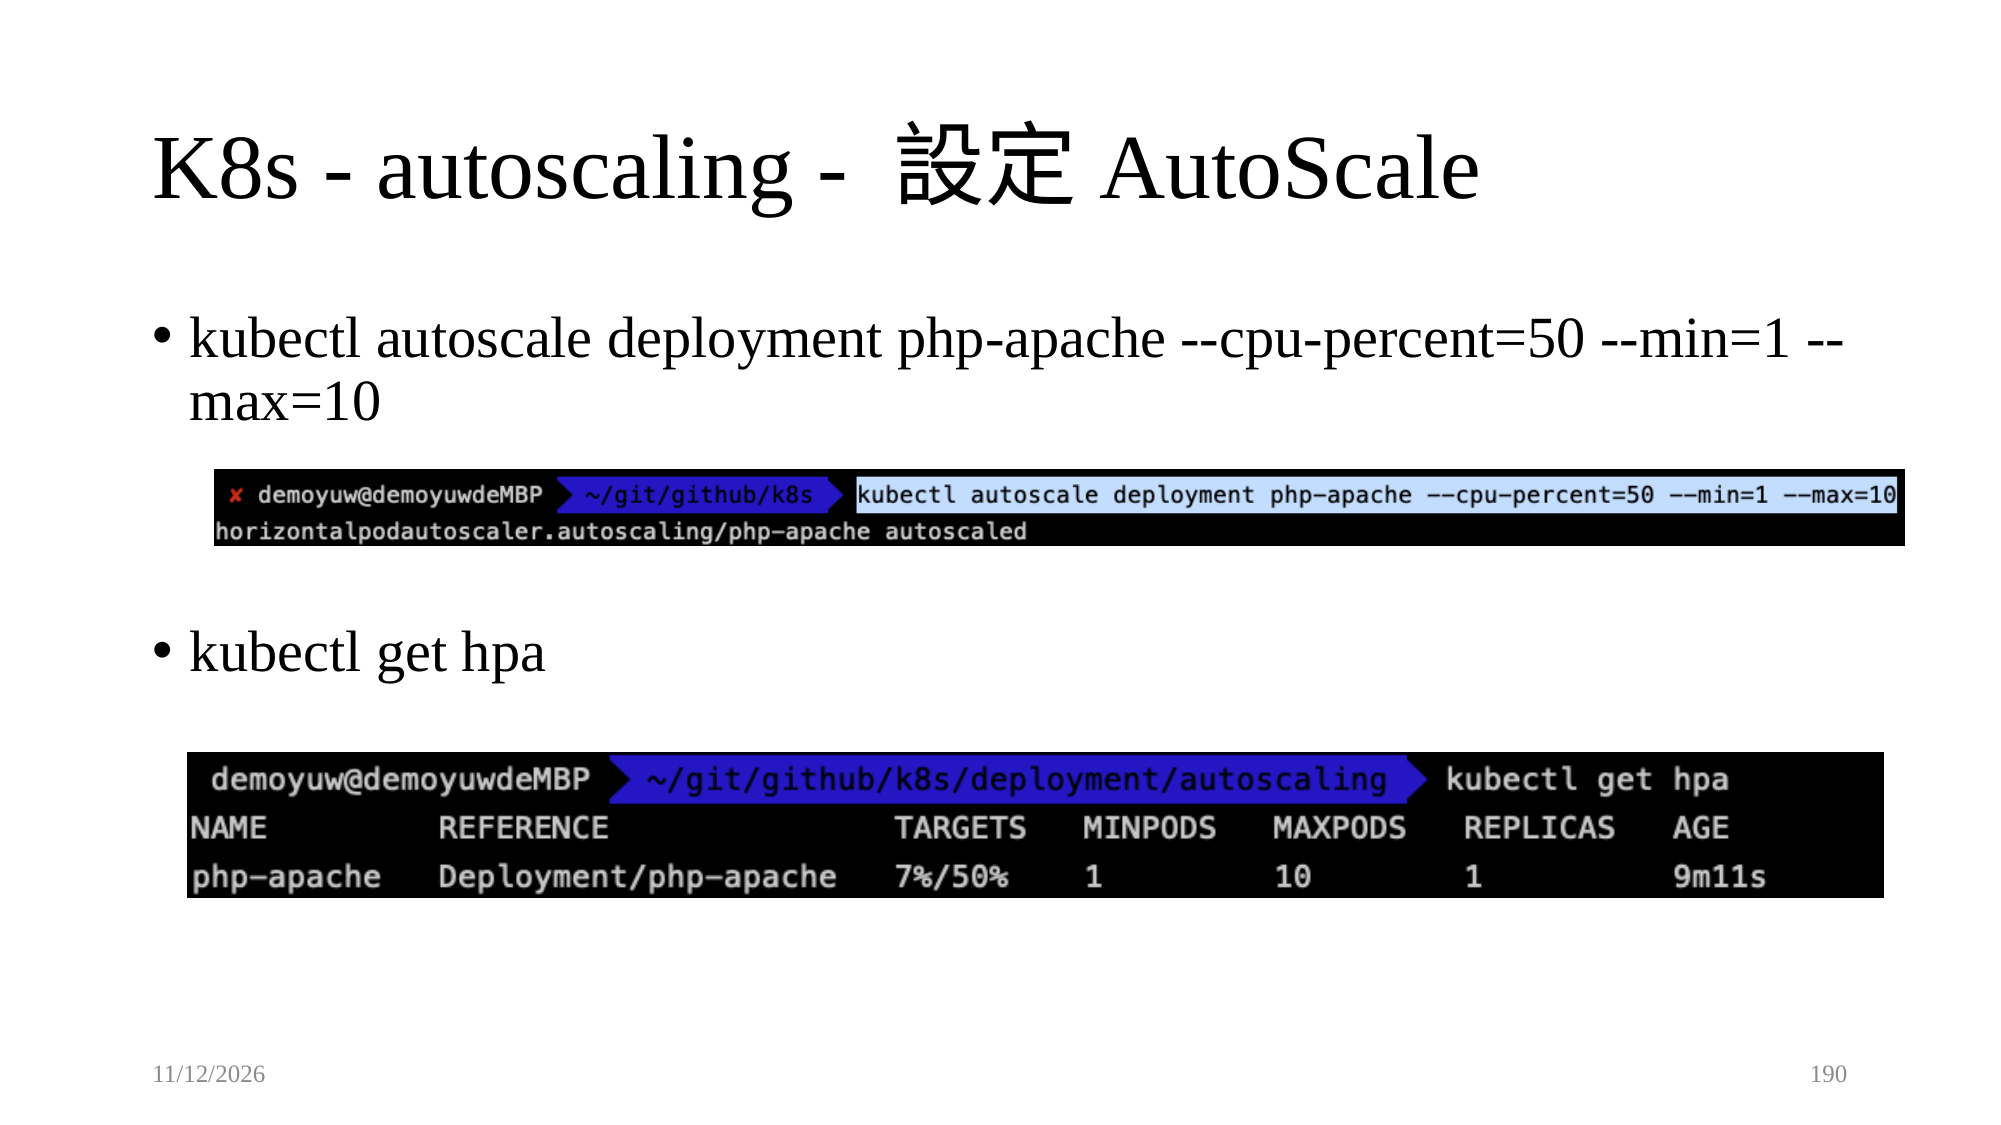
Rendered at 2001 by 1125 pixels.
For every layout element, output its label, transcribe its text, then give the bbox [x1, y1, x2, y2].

title K8s - autoscaling - 設定AutoScale [137, 59, 1863, 278]
list kubectl autoscale deployment php-apache --cpu-percent=50 --min=1 --max=10 kubectl get hpa [137, 299, 1863, 1014]
picture [187, 752, 1884, 898]
slide_number 190 [1412, 1042, 1863, 1103]
picture [214, 469, 1905, 546]
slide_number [137, 1042, 588, 1103]
